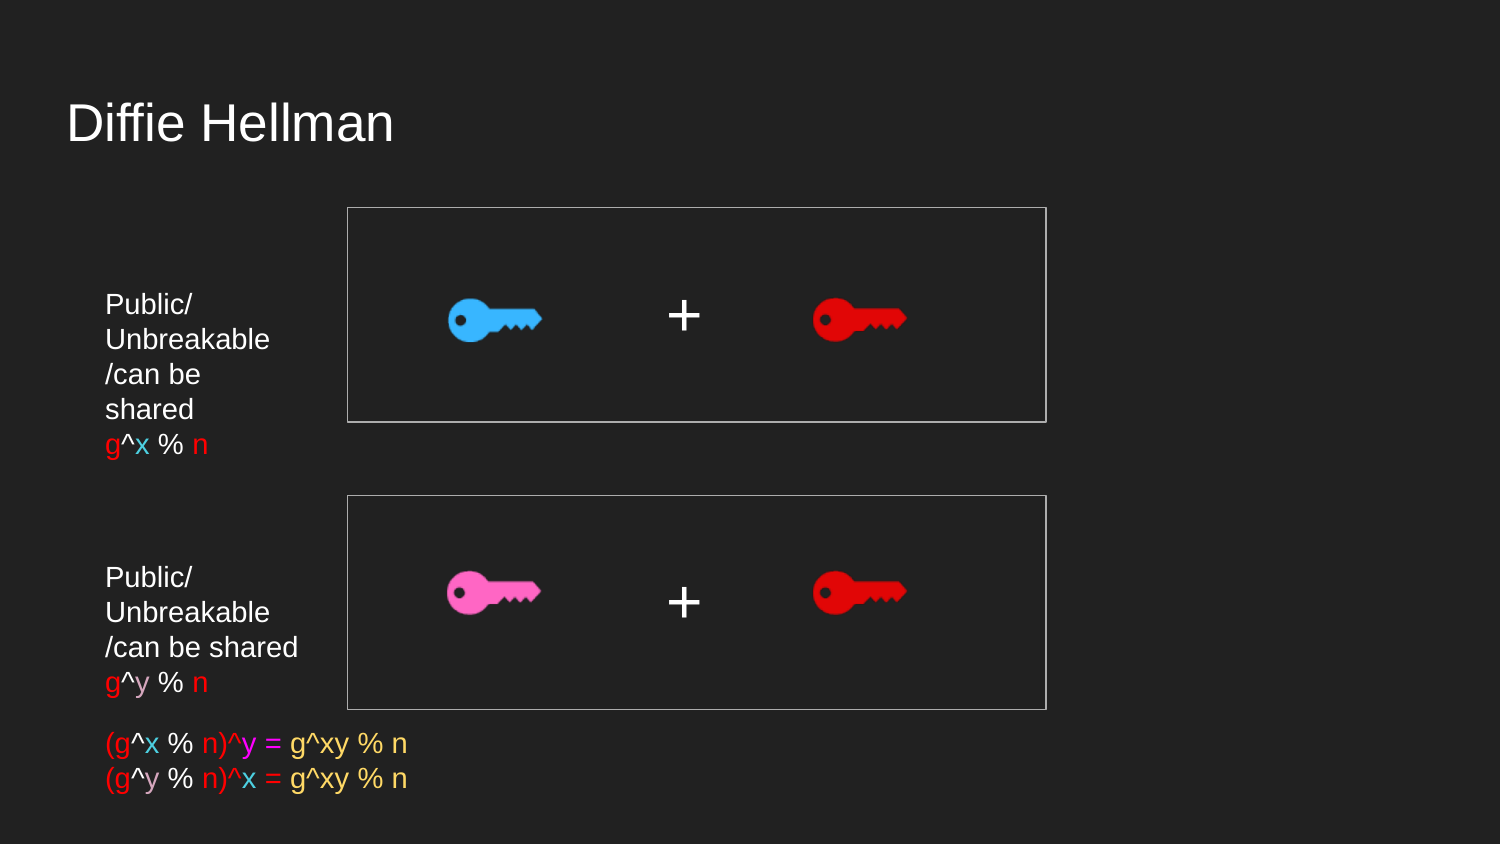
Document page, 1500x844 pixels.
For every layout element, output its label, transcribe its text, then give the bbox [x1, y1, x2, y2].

text_box Public/ Unbreakable /can be shared g^y % n [90, 543, 322, 663]
picture [444, 270, 546, 371]
picture [810, 270, 911, 371]
text_box [347, 207, 1046, 422]
text_box + [651, 546, 740, 641]
title Diffie Hellman [51, 72, 1449, 167]
text_box Public/ Unbreakable /can be shared g^x % n [90, 270, 314, 390]
text_box [347, 495, 1046, 710]
text_box + [651, 258, 740, 353]
text_box (g^x % n)^y = g^xy % n (g^y % n)^x = g^xy % n [90, 709, 612, 829]
picture [444, 543, 546, 644]
picture [810, 543, 911, 644]
